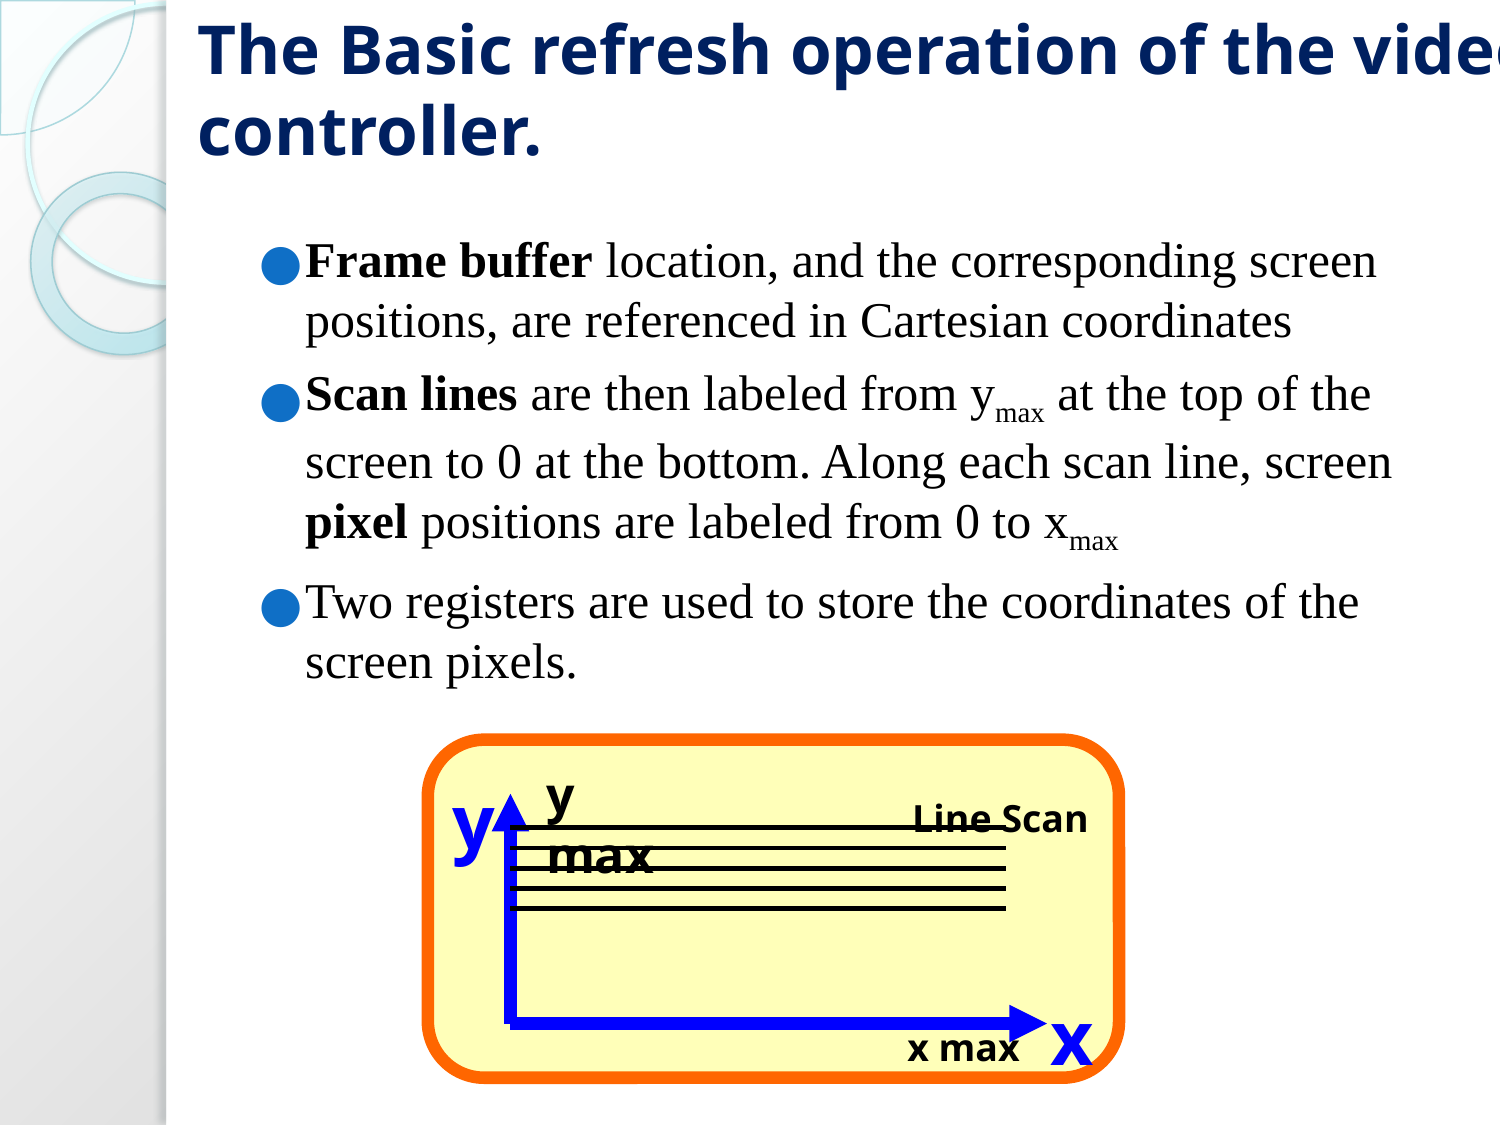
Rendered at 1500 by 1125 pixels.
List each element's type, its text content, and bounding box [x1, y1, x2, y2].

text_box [407, 739, 1140, 1078]
title The Basic refresh operation of the video controller. [183, 66, 1500, 206]
list Frame buffer location, and the corresponding screen positions, are referenced in Cartesian coordinates Scan lines are then labeled from ymax at the top of the screen to 0 at the bottom. Along each scan line, screen pixel positions are labeled from 0 to xmax Two registers are used to store the coordinates of the screen pixels. [230, 219, 1461, 1008]
